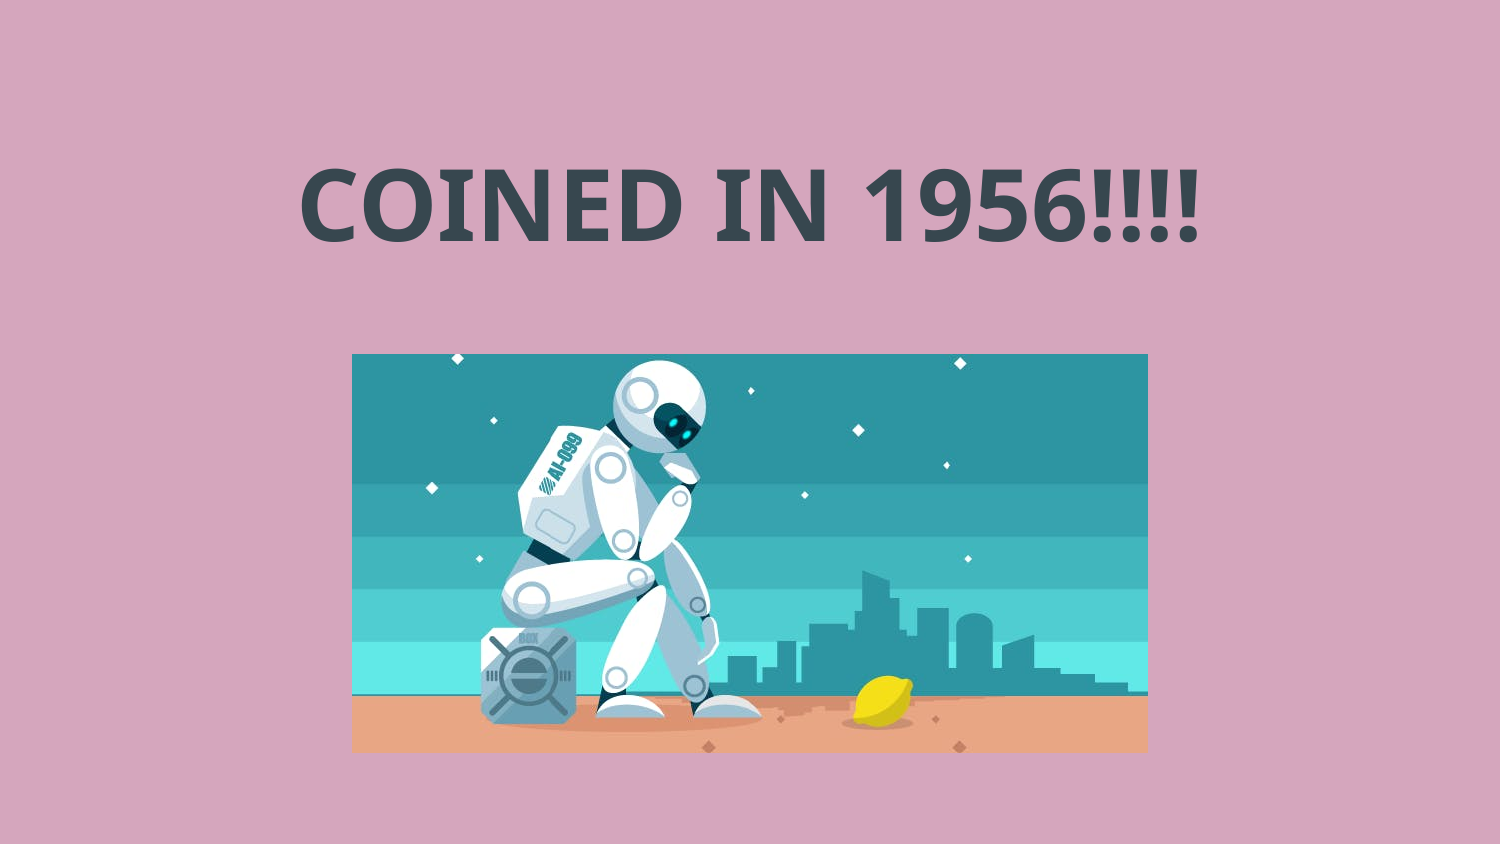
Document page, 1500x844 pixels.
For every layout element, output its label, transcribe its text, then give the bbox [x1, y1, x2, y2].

picture [351, 354, 1149, 754]
title COINED IN 1956!!!! [239, 0, 1261, 537]
